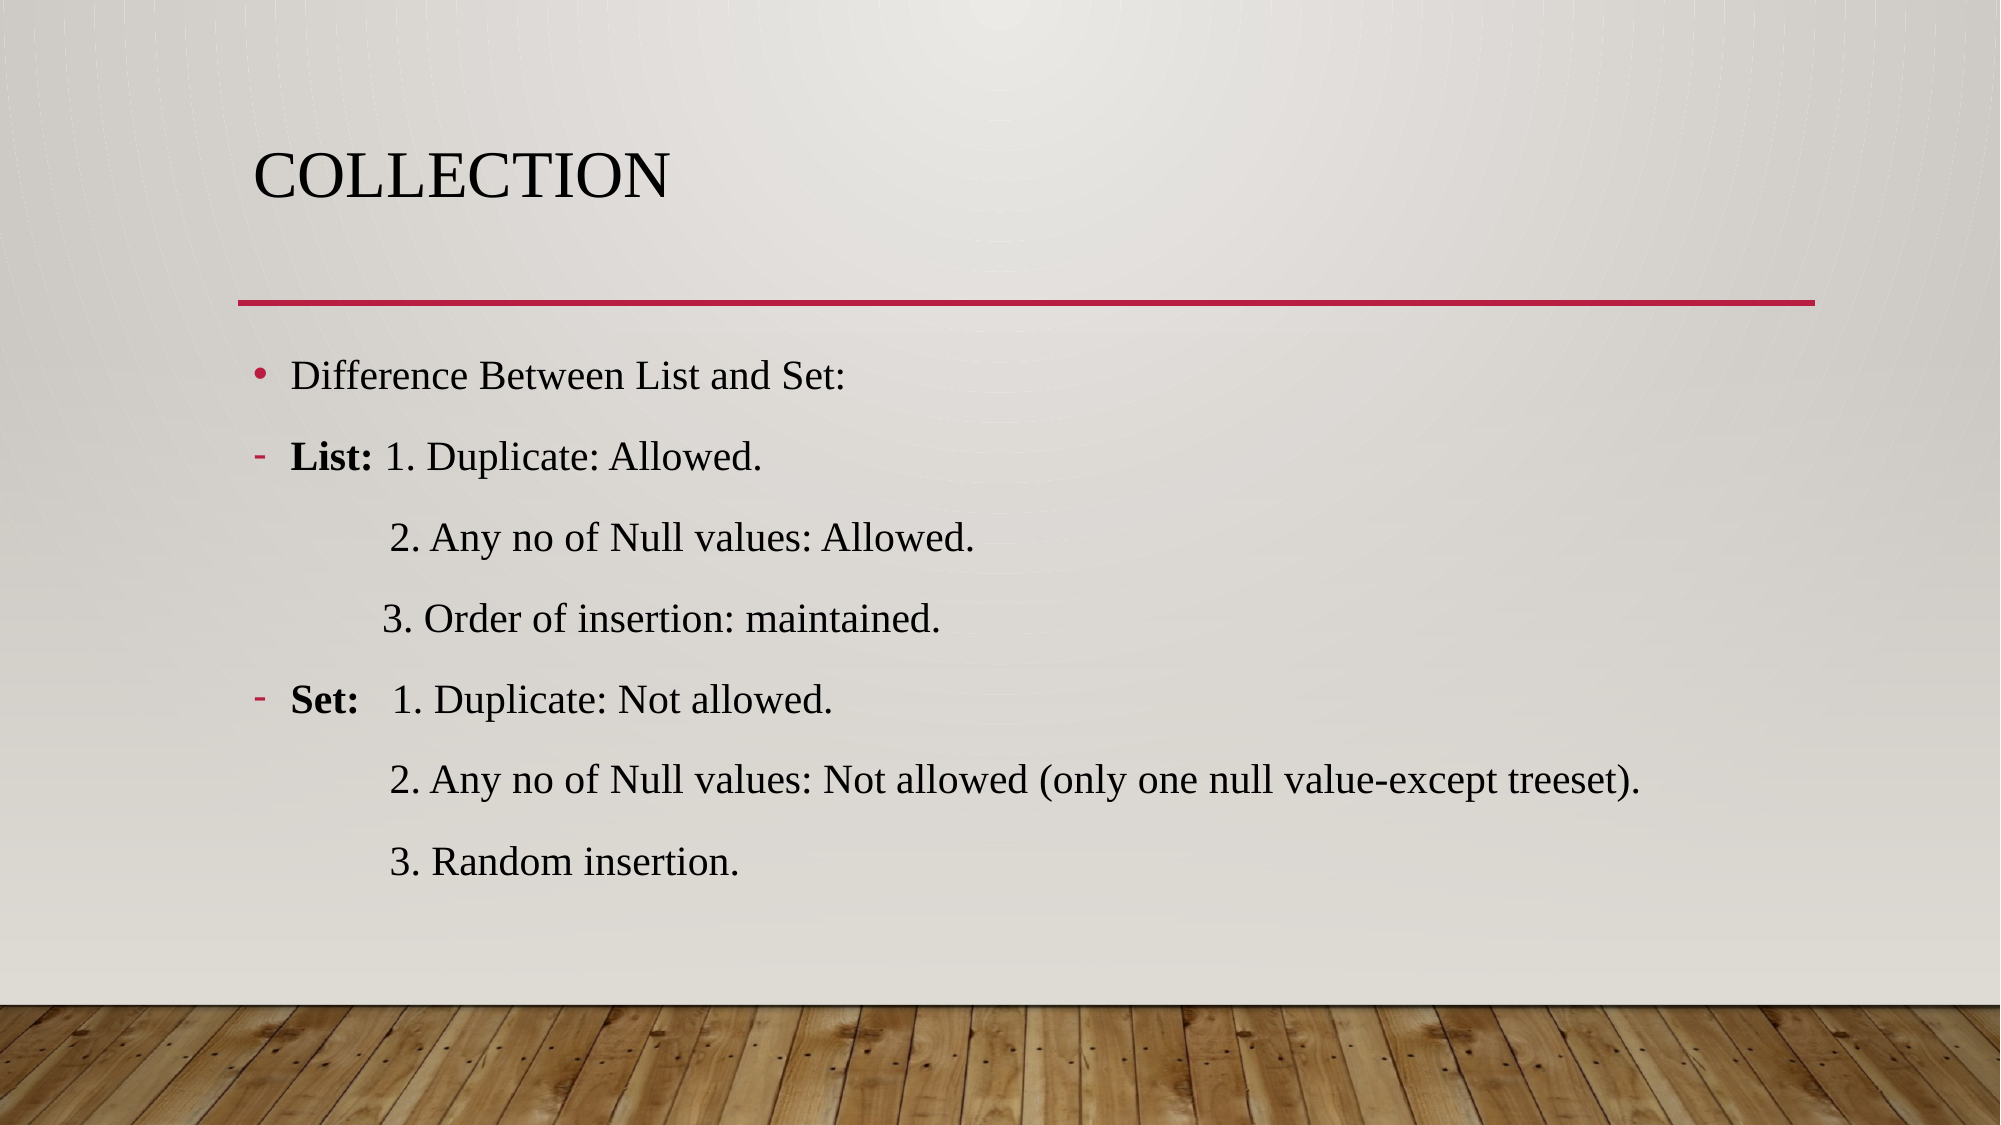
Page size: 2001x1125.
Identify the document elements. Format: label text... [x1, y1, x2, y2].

picture [0, 1005, 2000, 1125]
title collection [238, 131, 1814, 305]
list Difference Between List and Set: List: 1. Duplicate: Allowed. 2. Any no of Null values: Allowed. 3. Order of insertion: maintained. Set: 1. Duplicate: Not allowed. 2. Any no of Null values: Not allowed (only one null value-except treeset). 3. Random insertion. [238, 330, 1814, 993]
